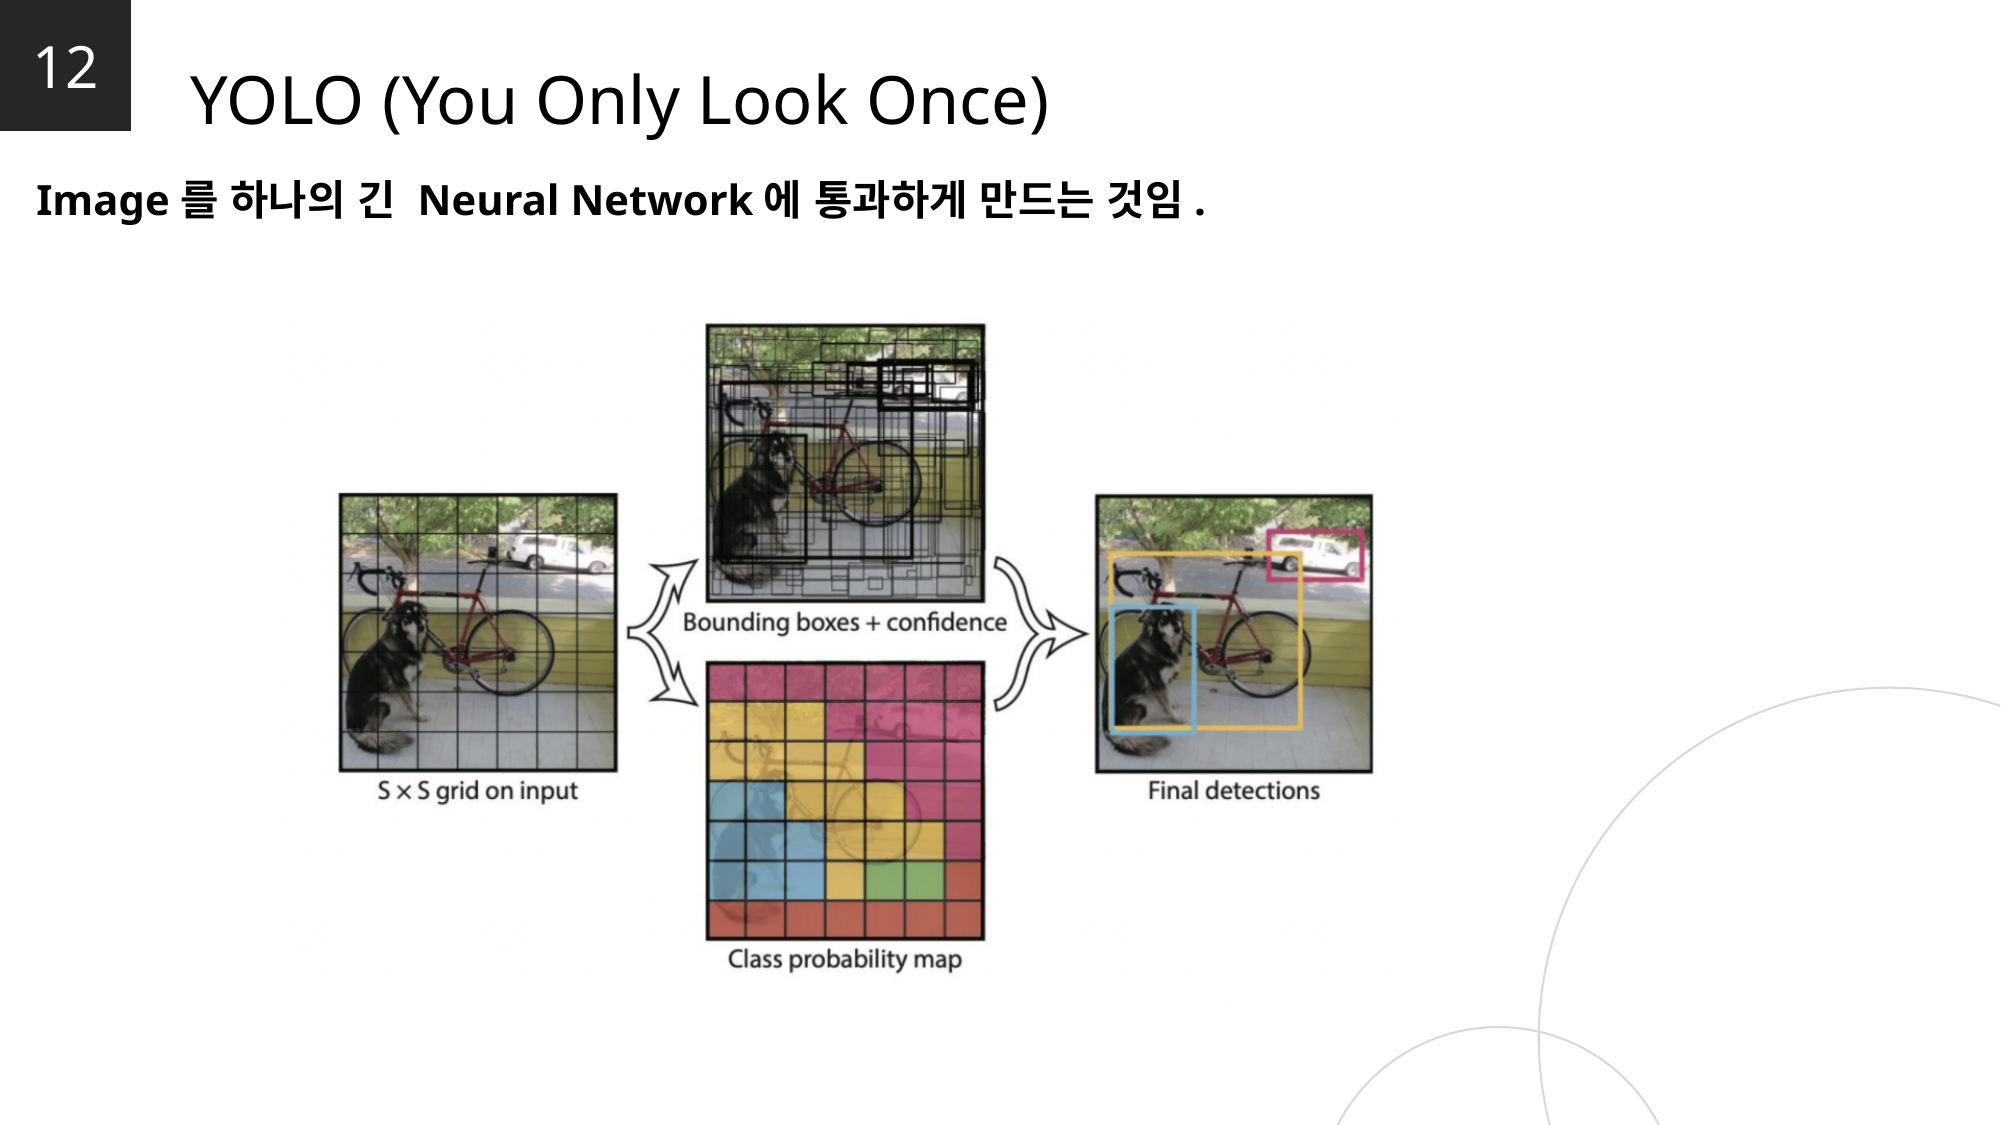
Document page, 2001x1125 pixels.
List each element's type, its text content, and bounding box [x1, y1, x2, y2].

picture [257, 294, 1426, 1018]
text_box YOLO (You Only Look Once) [175, 50, 1066, 146]
text_box Image를 하나의 긴 Neural Network에 통과하게 만드는 것임. [21, 166, 1960, 232]
text_box 12 [0, 0, 132, 132]
